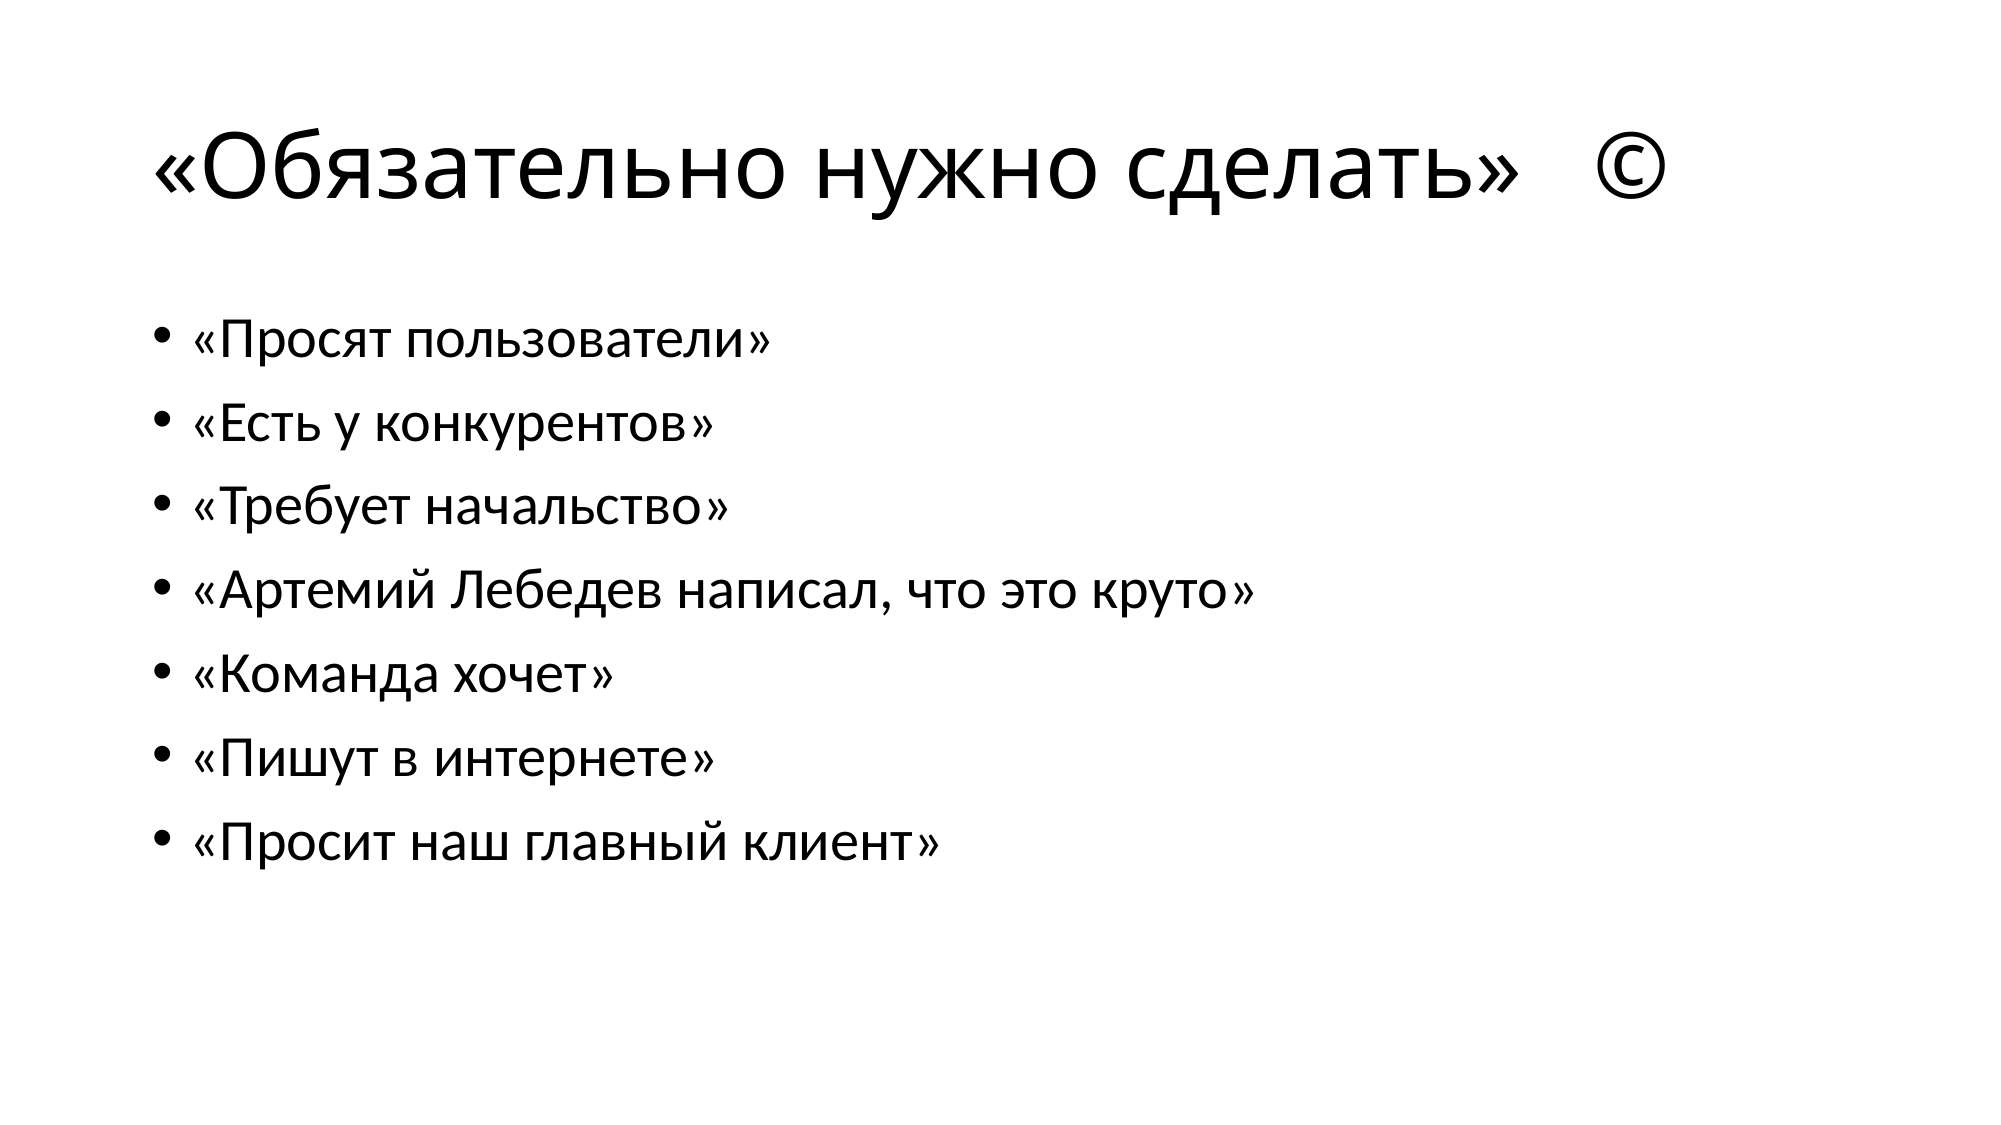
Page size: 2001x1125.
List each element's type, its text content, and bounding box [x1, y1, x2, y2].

list «Просят пользователи» «Есть у конкурентов» «Требует начальство» «Артемий Лебедев написал, что это круто» «Команда хочет» «Пишут в интернете» «Просит наш главный клиент» [137, 299, 1863, 1014]
title «Обязательно нужно сделать» © [137, 59, 1863, 278]
